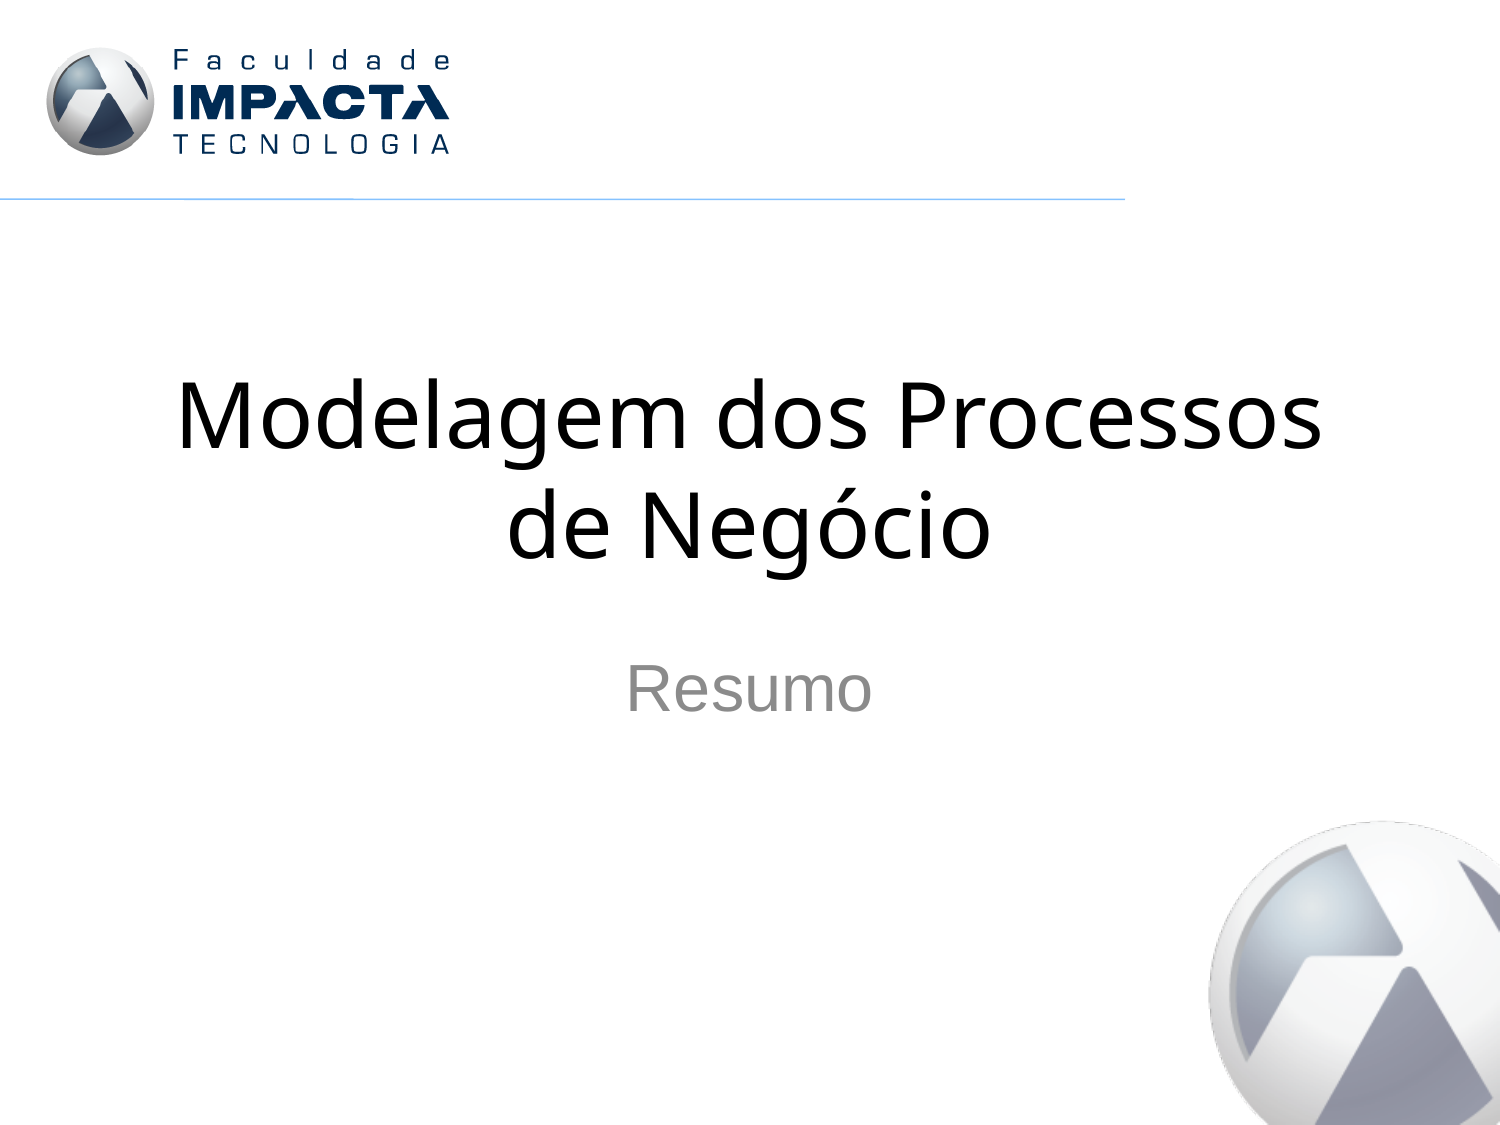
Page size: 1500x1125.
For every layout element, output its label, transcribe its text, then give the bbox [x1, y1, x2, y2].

picture [35, 35, 458, 164]
title Modelagem dos Processos de Negócio [112, 349, 1388, 591]
subtitle Resumo [225, 637, 1275, 925]
picture [1206, 787, 1500, 1125]
